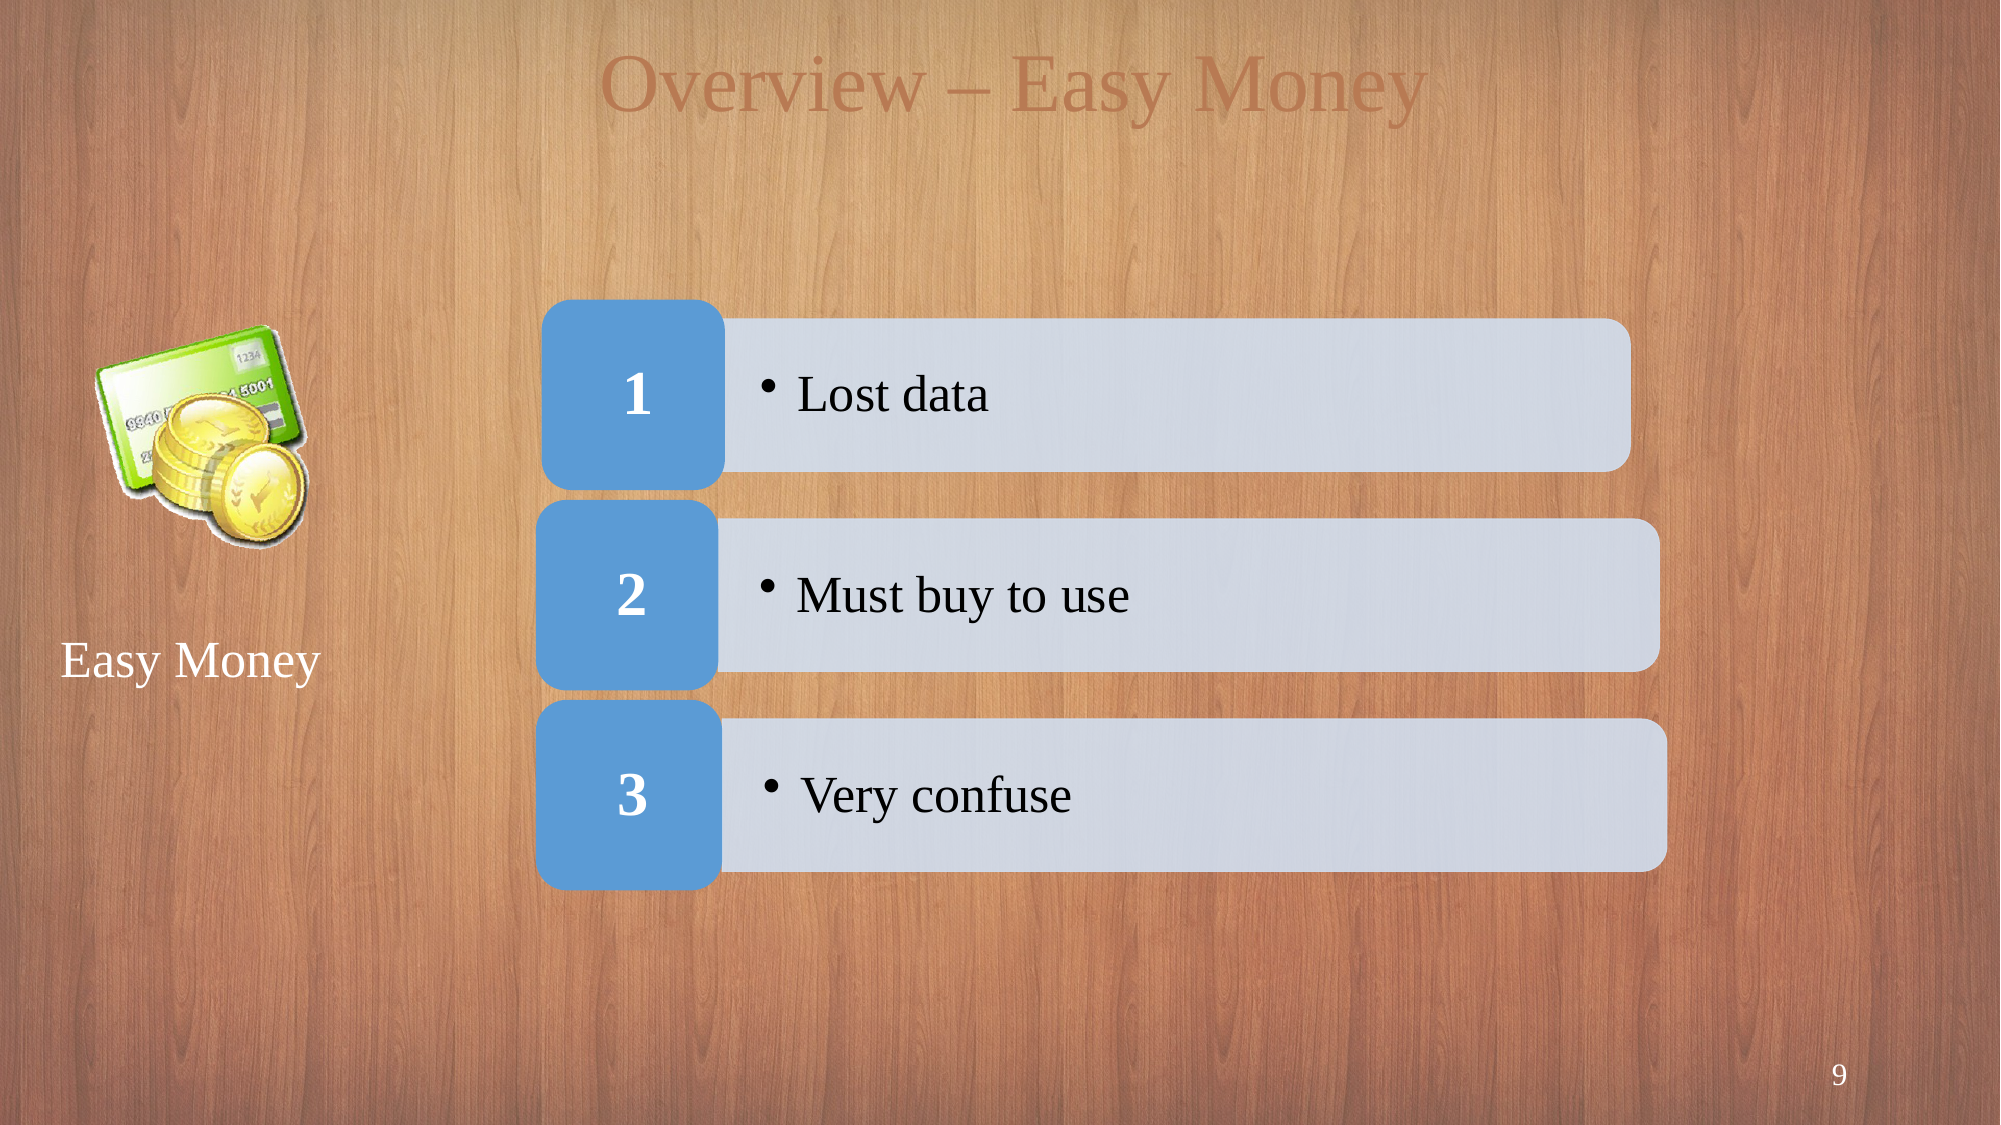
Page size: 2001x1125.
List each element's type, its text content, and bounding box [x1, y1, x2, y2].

title Overview – Easy Money [584, 0, 1641, 157]
text_box Easy Money [45, 626, 452, 686]
picture [73, 302, 330, 559]
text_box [452, 299, 1750, 891]
slide_number 9 [1325, 1042, 1863, 1103]
